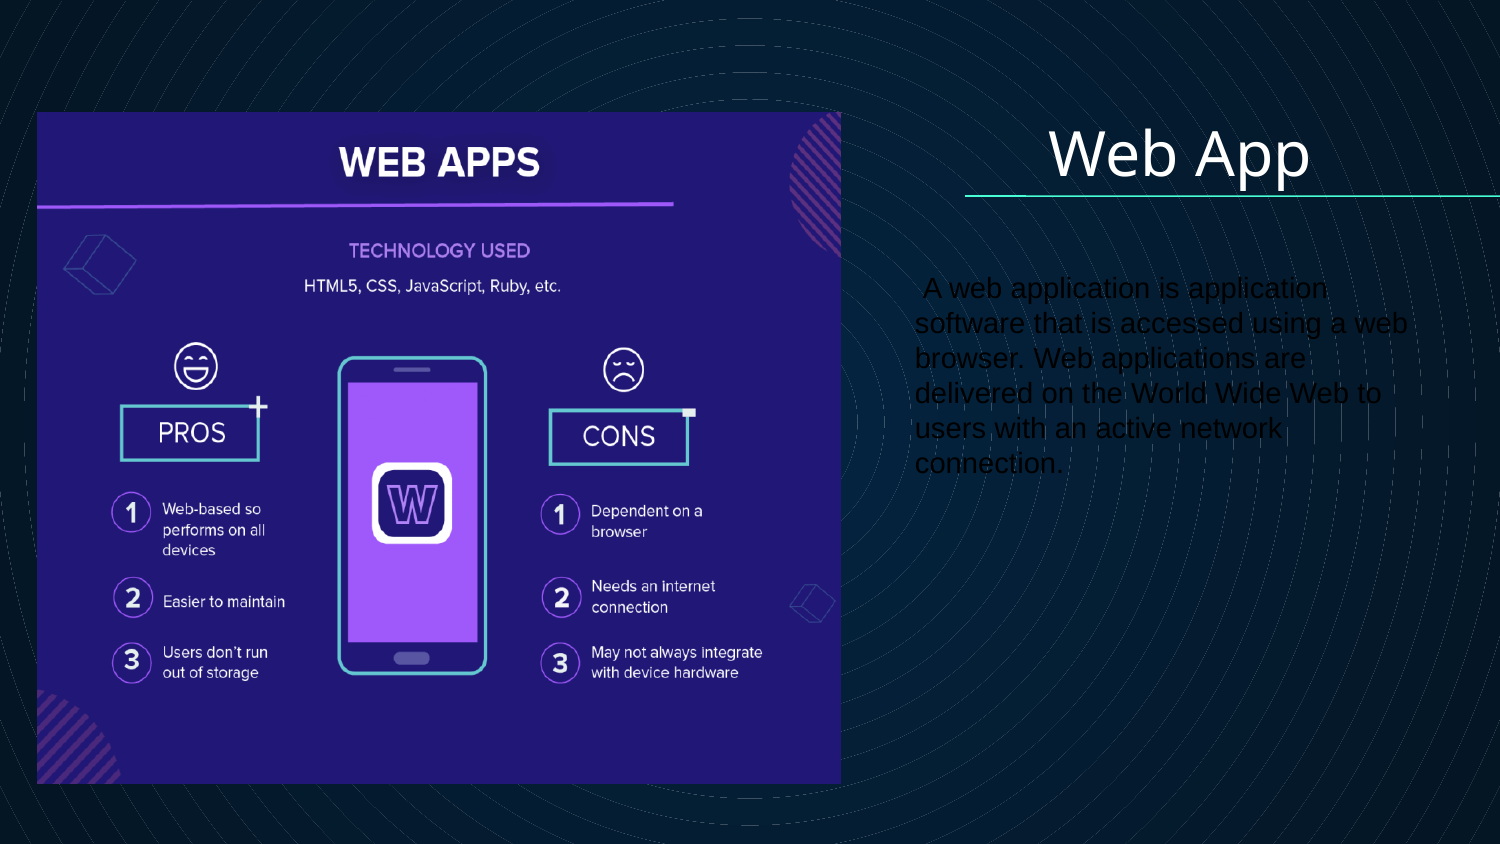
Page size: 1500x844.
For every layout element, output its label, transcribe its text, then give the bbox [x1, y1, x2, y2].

text_box A web application is application software that is accessed using a web browser. Web applications are delivered on the World Wide Web to users with an active network connection. [899, 262, 1437, 474]
picture [37, 112, 841, 785]
title Web App [42, 104, 1327, 204]
